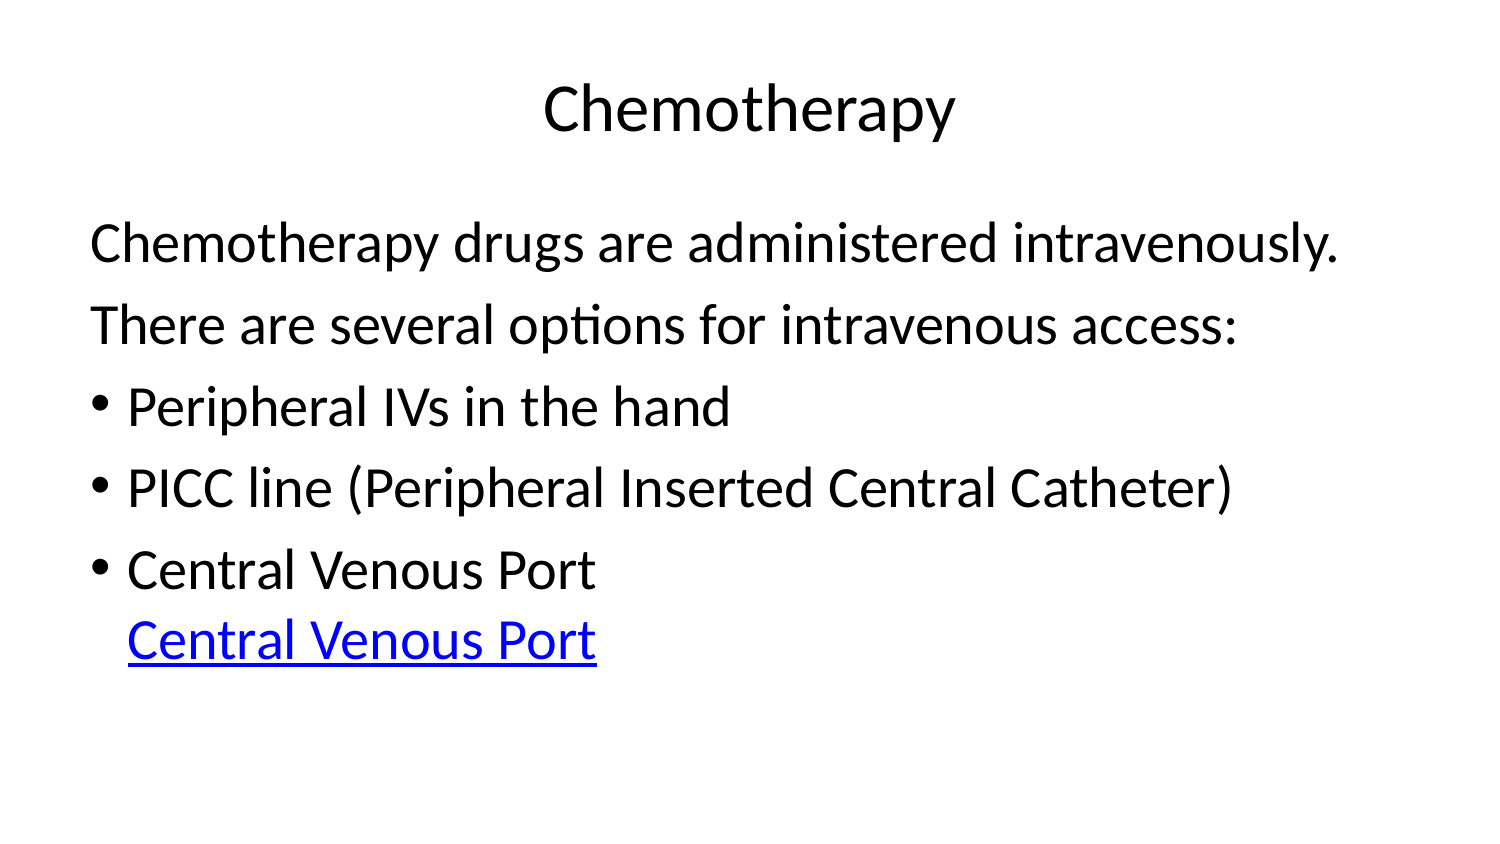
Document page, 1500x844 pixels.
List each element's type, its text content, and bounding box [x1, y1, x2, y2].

list Chemotherapy drugs are administered intravenously. There are several options for intravenous access: Peripheral IVs in the hand PICC line (Peripheral Inserted Central Catheter) Central Venous Port Central Venous Port [75, 196, 1425, 754]
title Chemotherapy [75, 33, 1425, 175]
